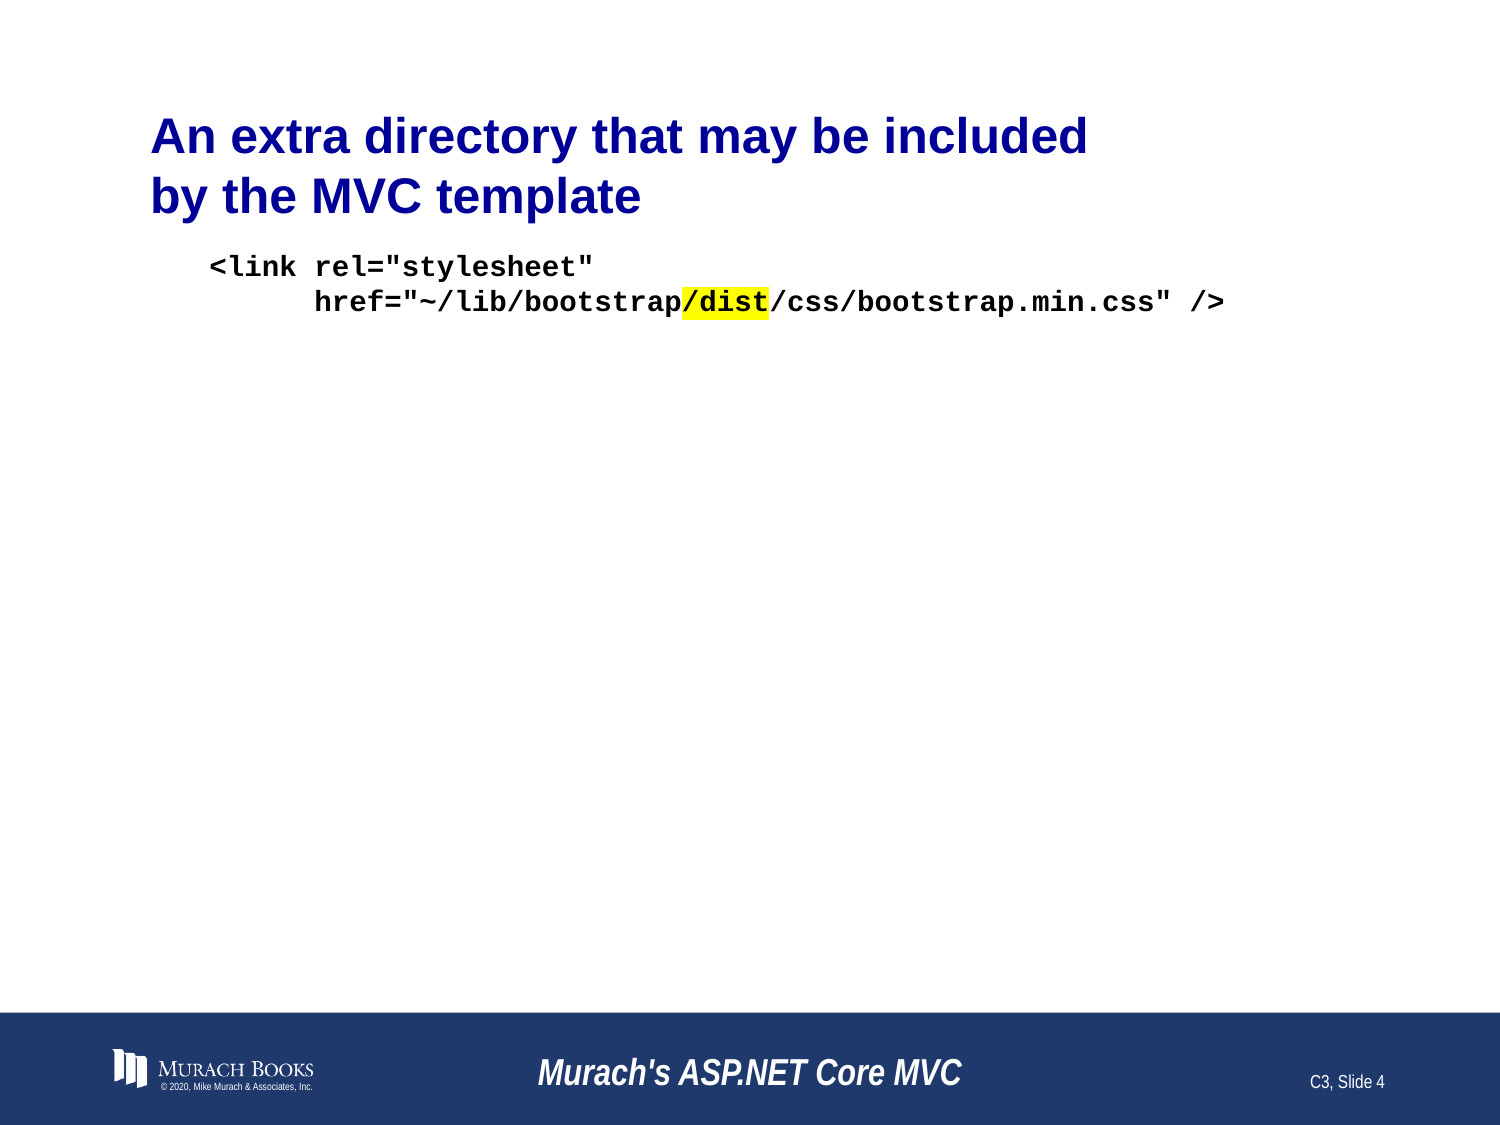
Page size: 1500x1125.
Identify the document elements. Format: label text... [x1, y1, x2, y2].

footer © 2020, Mike Murach & Associates, Inc. [12, 1025, 463, 1100]
slide_number Murach's ASP.NET Core MVC [463, 1025, 1050, 1100]
list <link rel="stylesheet" href="~/lib/bootstrap/dist/css/bootstrap.min.css" /> [137, 239, 1350, 978]
slide_number C3, Slide 4 [1087, 1025, 1400, 1100]
title An extra directory that may be included by the MVC template [150, 102, 1350, 224]
